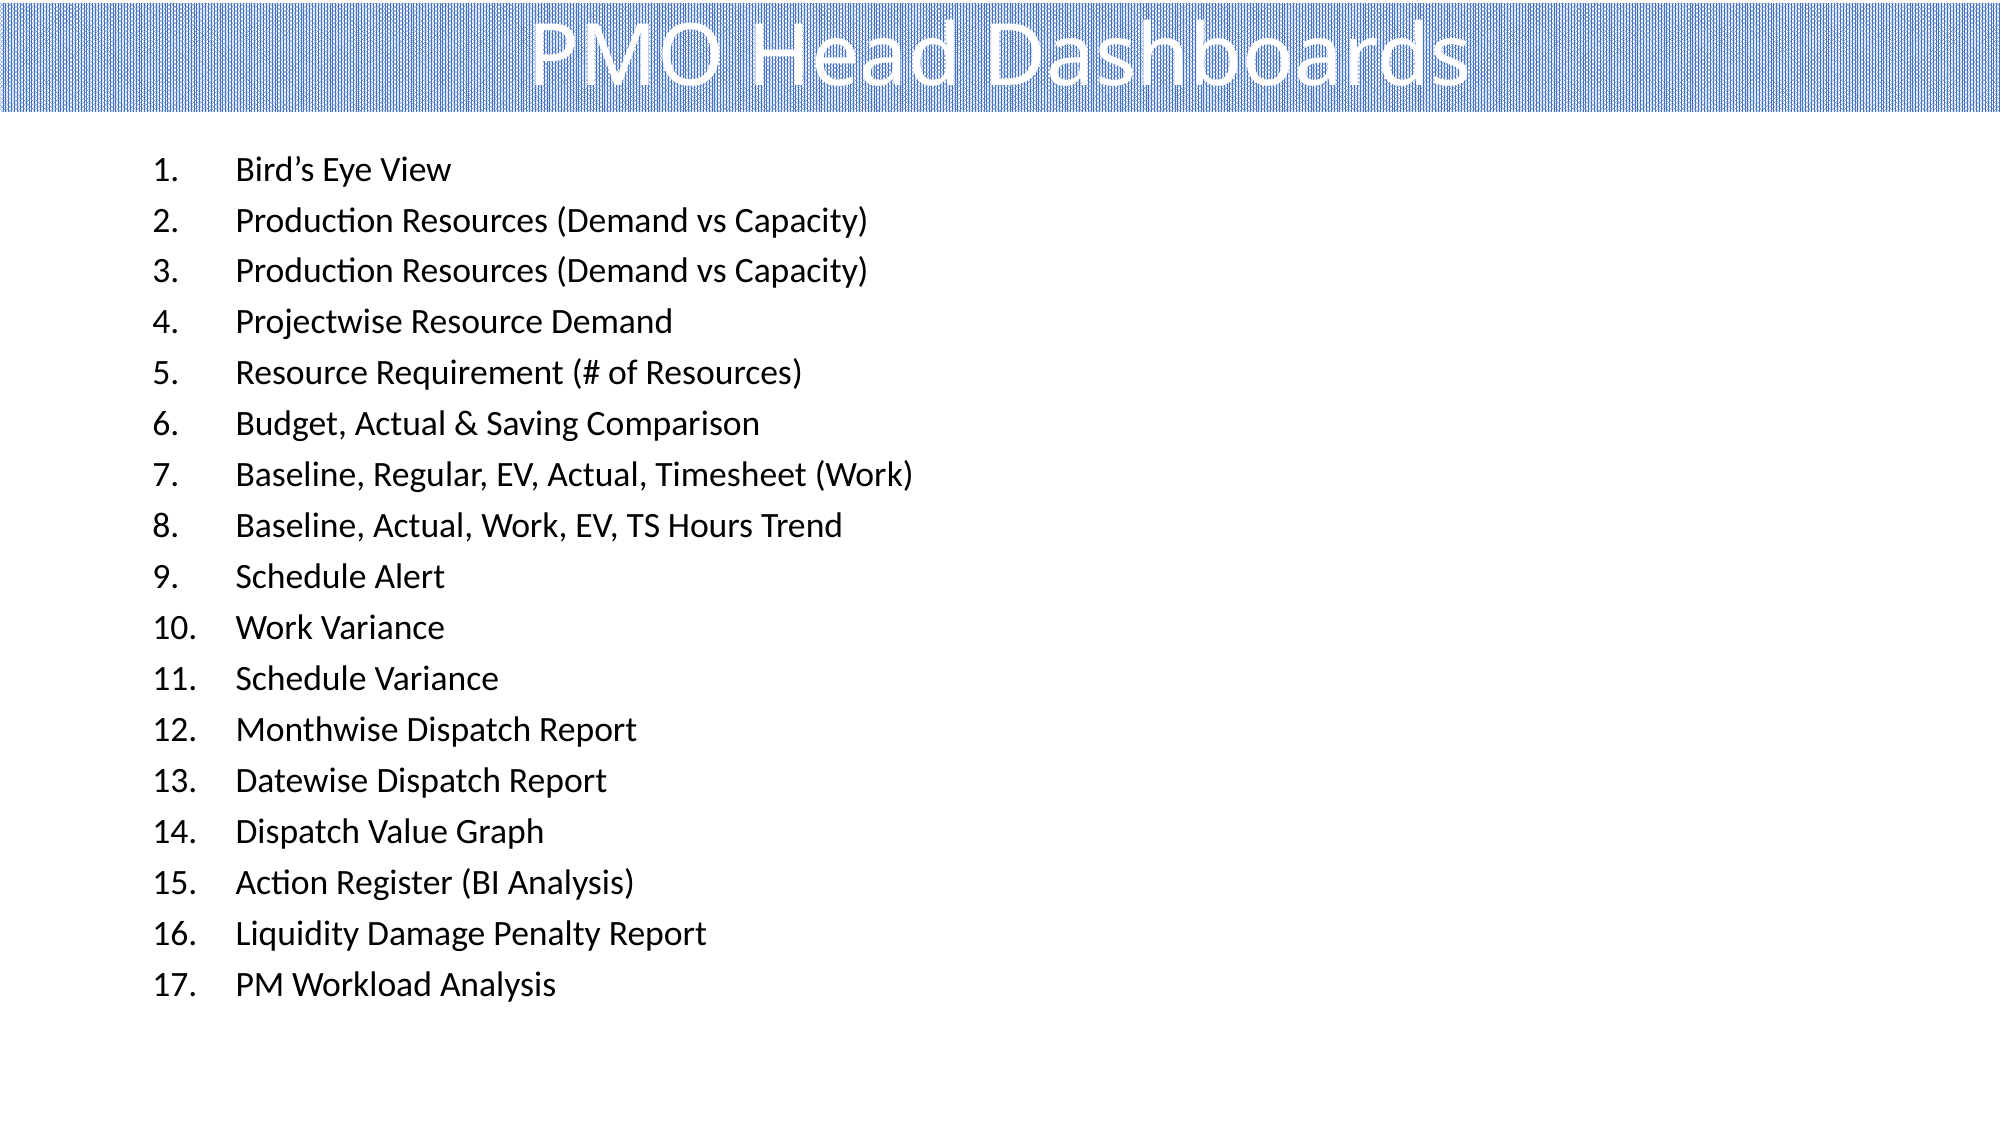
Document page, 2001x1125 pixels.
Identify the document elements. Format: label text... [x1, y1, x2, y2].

list Bird’s Eye View Production Resources (Demand vs Capacity) Production Resources (Demand vs Capacity) Projectwise Resource Demand Resource Requirement (# of Resources) Budget, Actual & Saving Comparison Baseline, Regular, EV, Actual, Timesheet (Work) Baseline, Actual, Work, EV, TS Hours Trend Schedule Alert Work Variance Schedule Variance Monthwise Dispatch Report Datewise Dispatch Report Dispatch Value Graph Action Register (BI Analysis) Liquidity Damage Penalty Report PM Workload Analysis [137, 142, 1863, 1014]
title PMO Head Dashboards [0, 3, 2000, 112]
